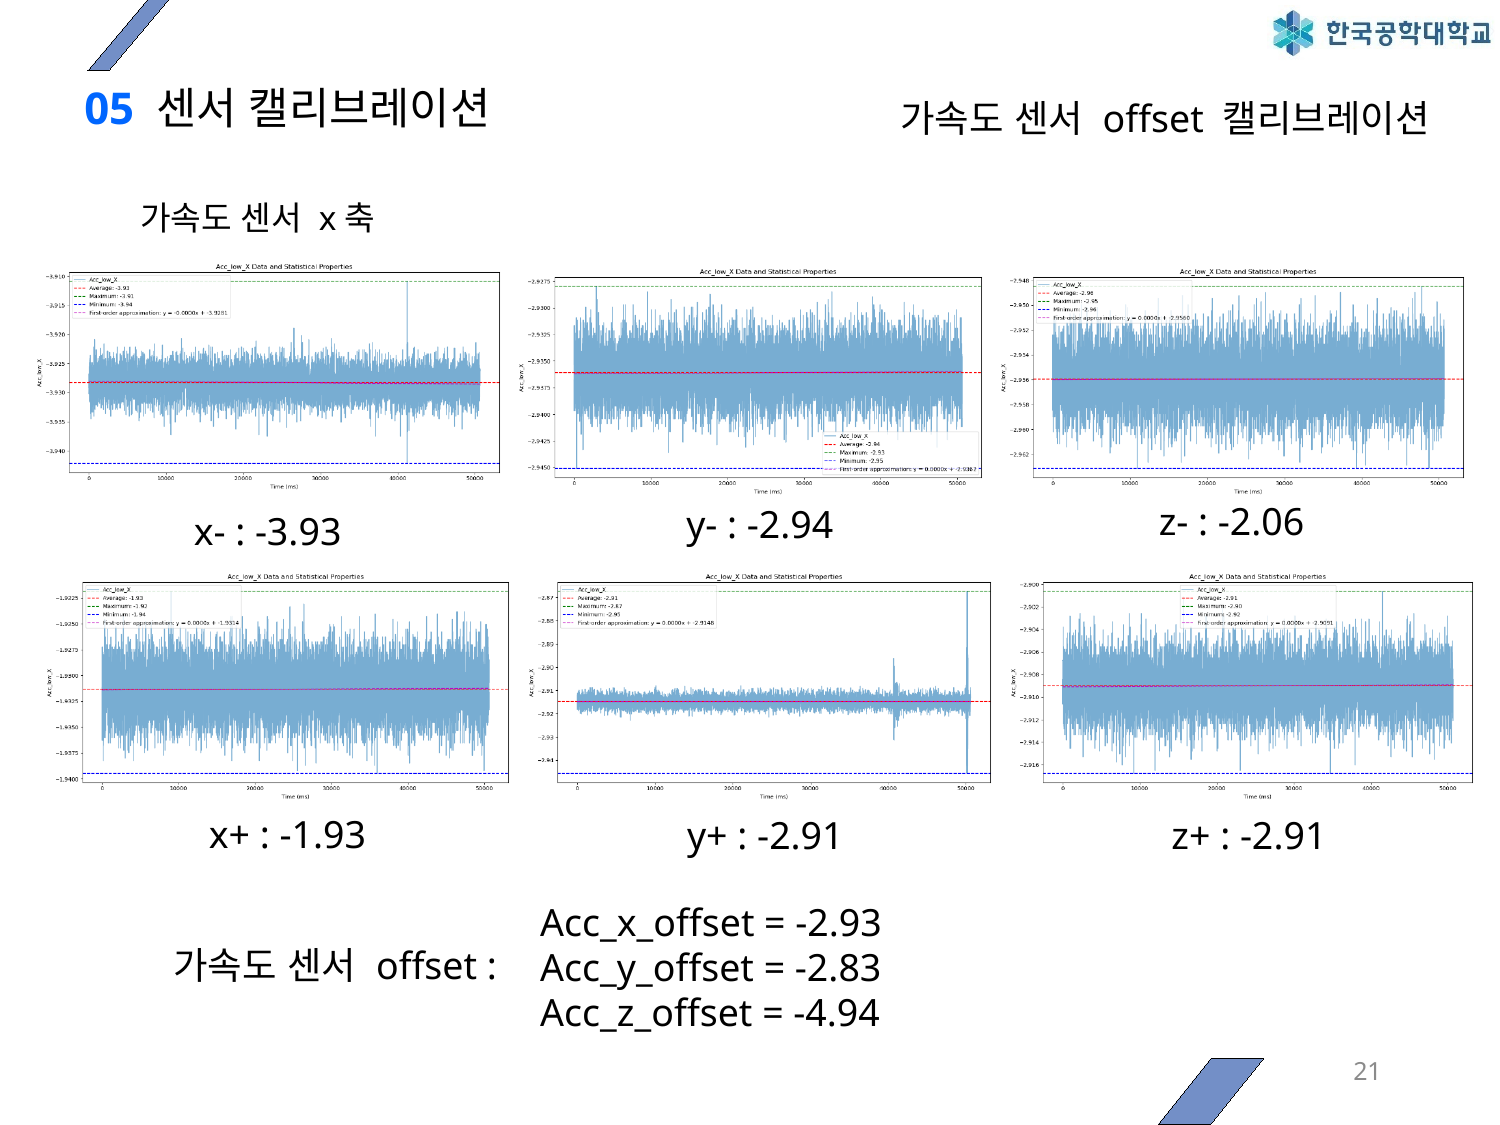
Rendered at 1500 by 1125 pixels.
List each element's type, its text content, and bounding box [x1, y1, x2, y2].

text_box z+ : -2.91 [1156, 805, 1342, 865]
text_box 가속도 센서 offset 캘리브레이션 [885, 87, 1469, 147]
picture [513, 263, 987, 500]
text_box z- : -2.06 [1144, 500, 1320, 551]
text_box x- : -3.93 [179, 500, 357, 560]
text_box y- : -2.94 [671, 500, 849, 554]
picture [31, 258, 505, 495]
text_box 가속도 센서 x축 [125, 190, 1107, 245]
picture [1267, 5, 1495, 61]
title 05 센서 캘리브레이션 [69, 78, 1420, 146]
text_box Acc_x_offset = -2.93 Acc_y_offset = -2.83 Acc_z_offset = -4.94 [525, 891, 898, 1041]
picture [1005, 568, 1478, 805]
picture [523, 568, 996, 805]
picture [41, 568, 514, 805]
picture [995, 263, 1469, 500]
text_box 가속도 센서 offset : [158, 934, 522, 995]
text_box x+ : -1.93 [194, 805, 382, 864]
text_box y+ : -2.91 [672, 805, 859, 865]
slide_number 21 [1059, 1042, 1397, 1103]
